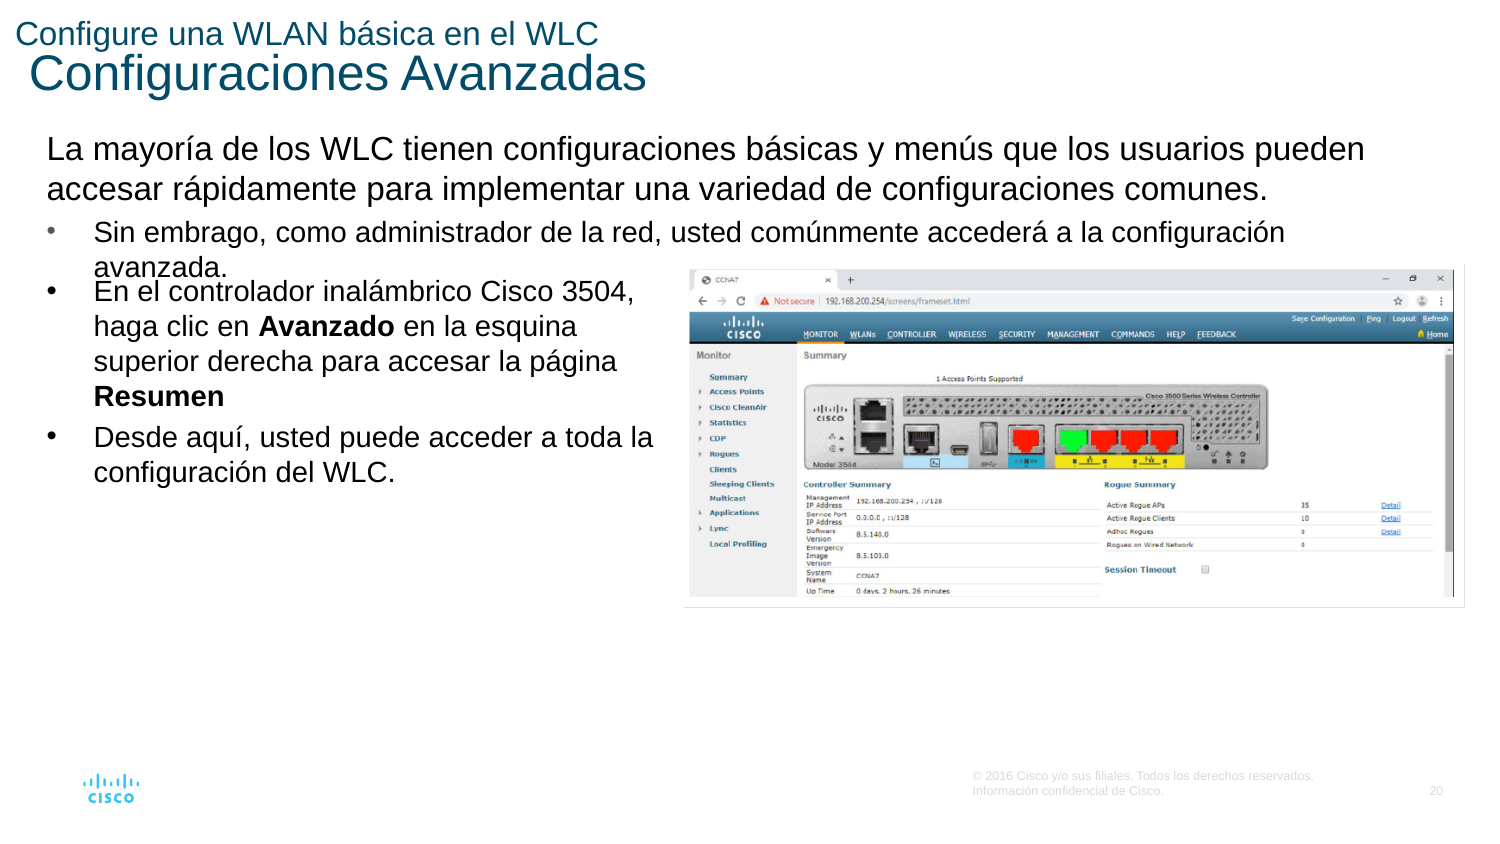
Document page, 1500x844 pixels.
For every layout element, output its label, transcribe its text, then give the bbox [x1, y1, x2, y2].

title Configure una WLAN básica en el WLC Configuraciones Avanzadas [0, 0, 1369, 121]
list La mayoría de los WLC tienen configuraciones básicas y menús que los usuarios pueden accesar rápidamente para implementar una variedad de configuraciones comunes. Sin embrago, como administrador de la red, usted comúnmente accederá a la configuración avanzada. [31, 120, 1437, 264]
picture [683, 264, 1468, 610]
text_box En el controlador inalámbrico Cisco 3504, haga clic en Avanzado en la esquina superior derecha para accesar la página Resumen Desde aquí, usted puede acceder a toda la configuración del WLC. [31, 264, 684, 703]
